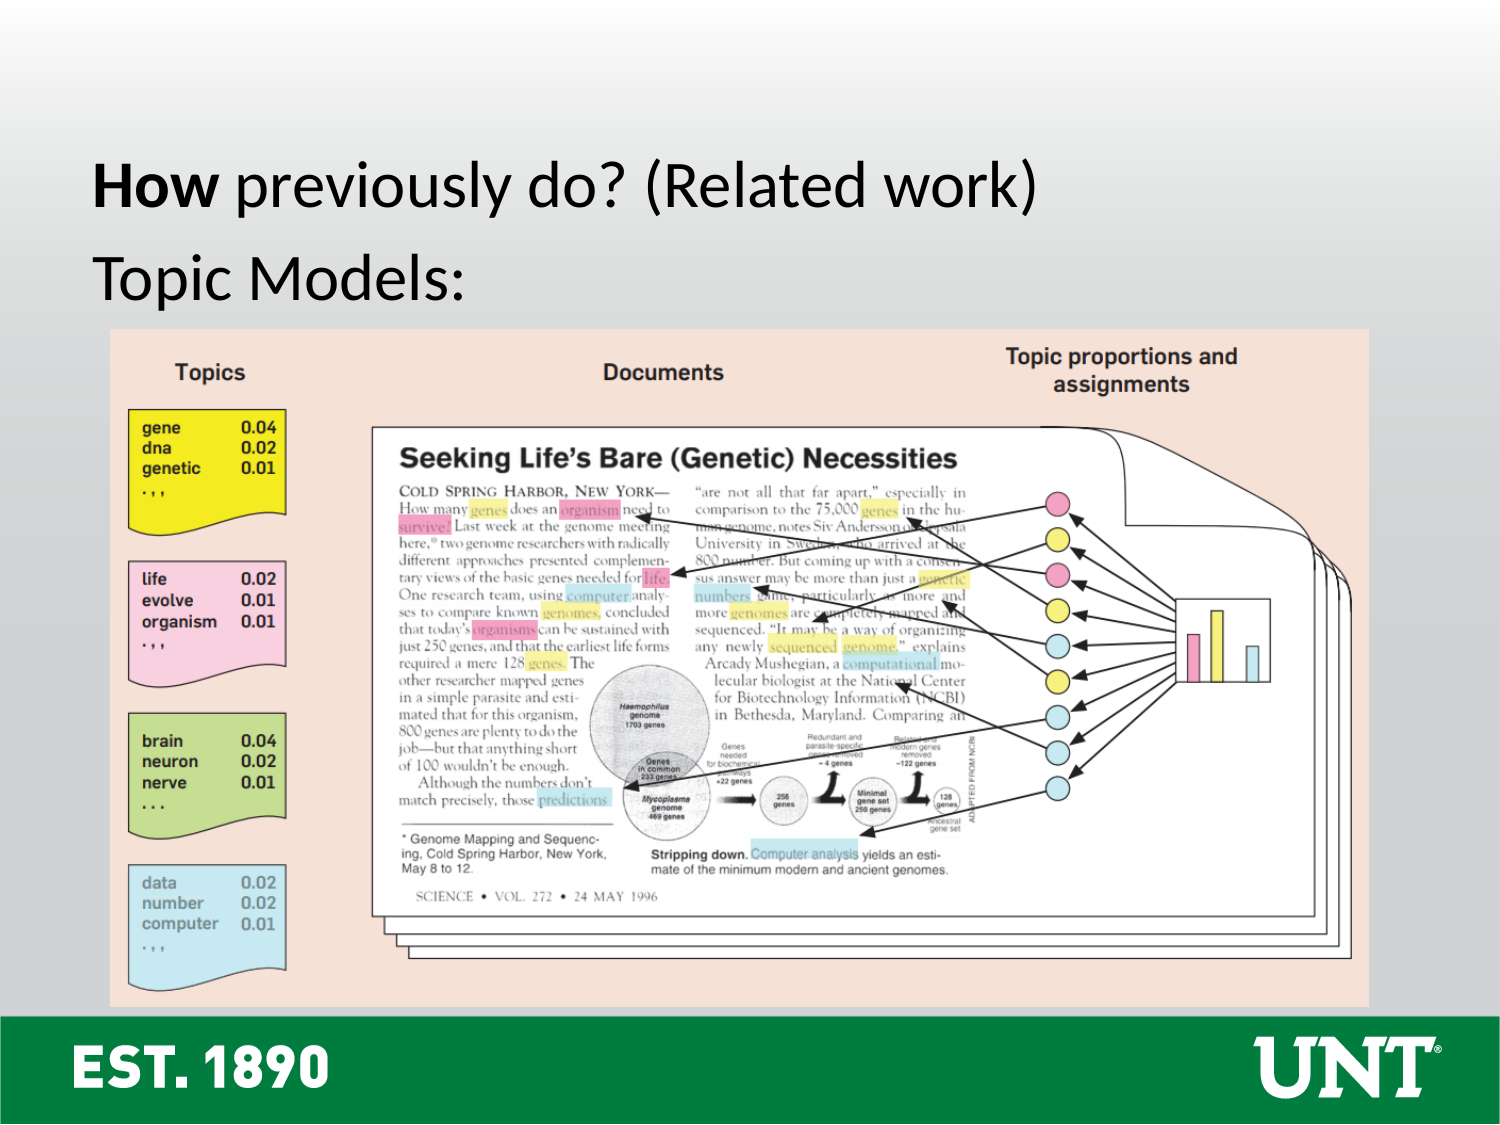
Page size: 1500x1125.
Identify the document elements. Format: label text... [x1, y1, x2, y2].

list How previously do? (Related work) Topic Models: [77, 132, 1430, 920]
picture [0, 0, 1500, 1125]
